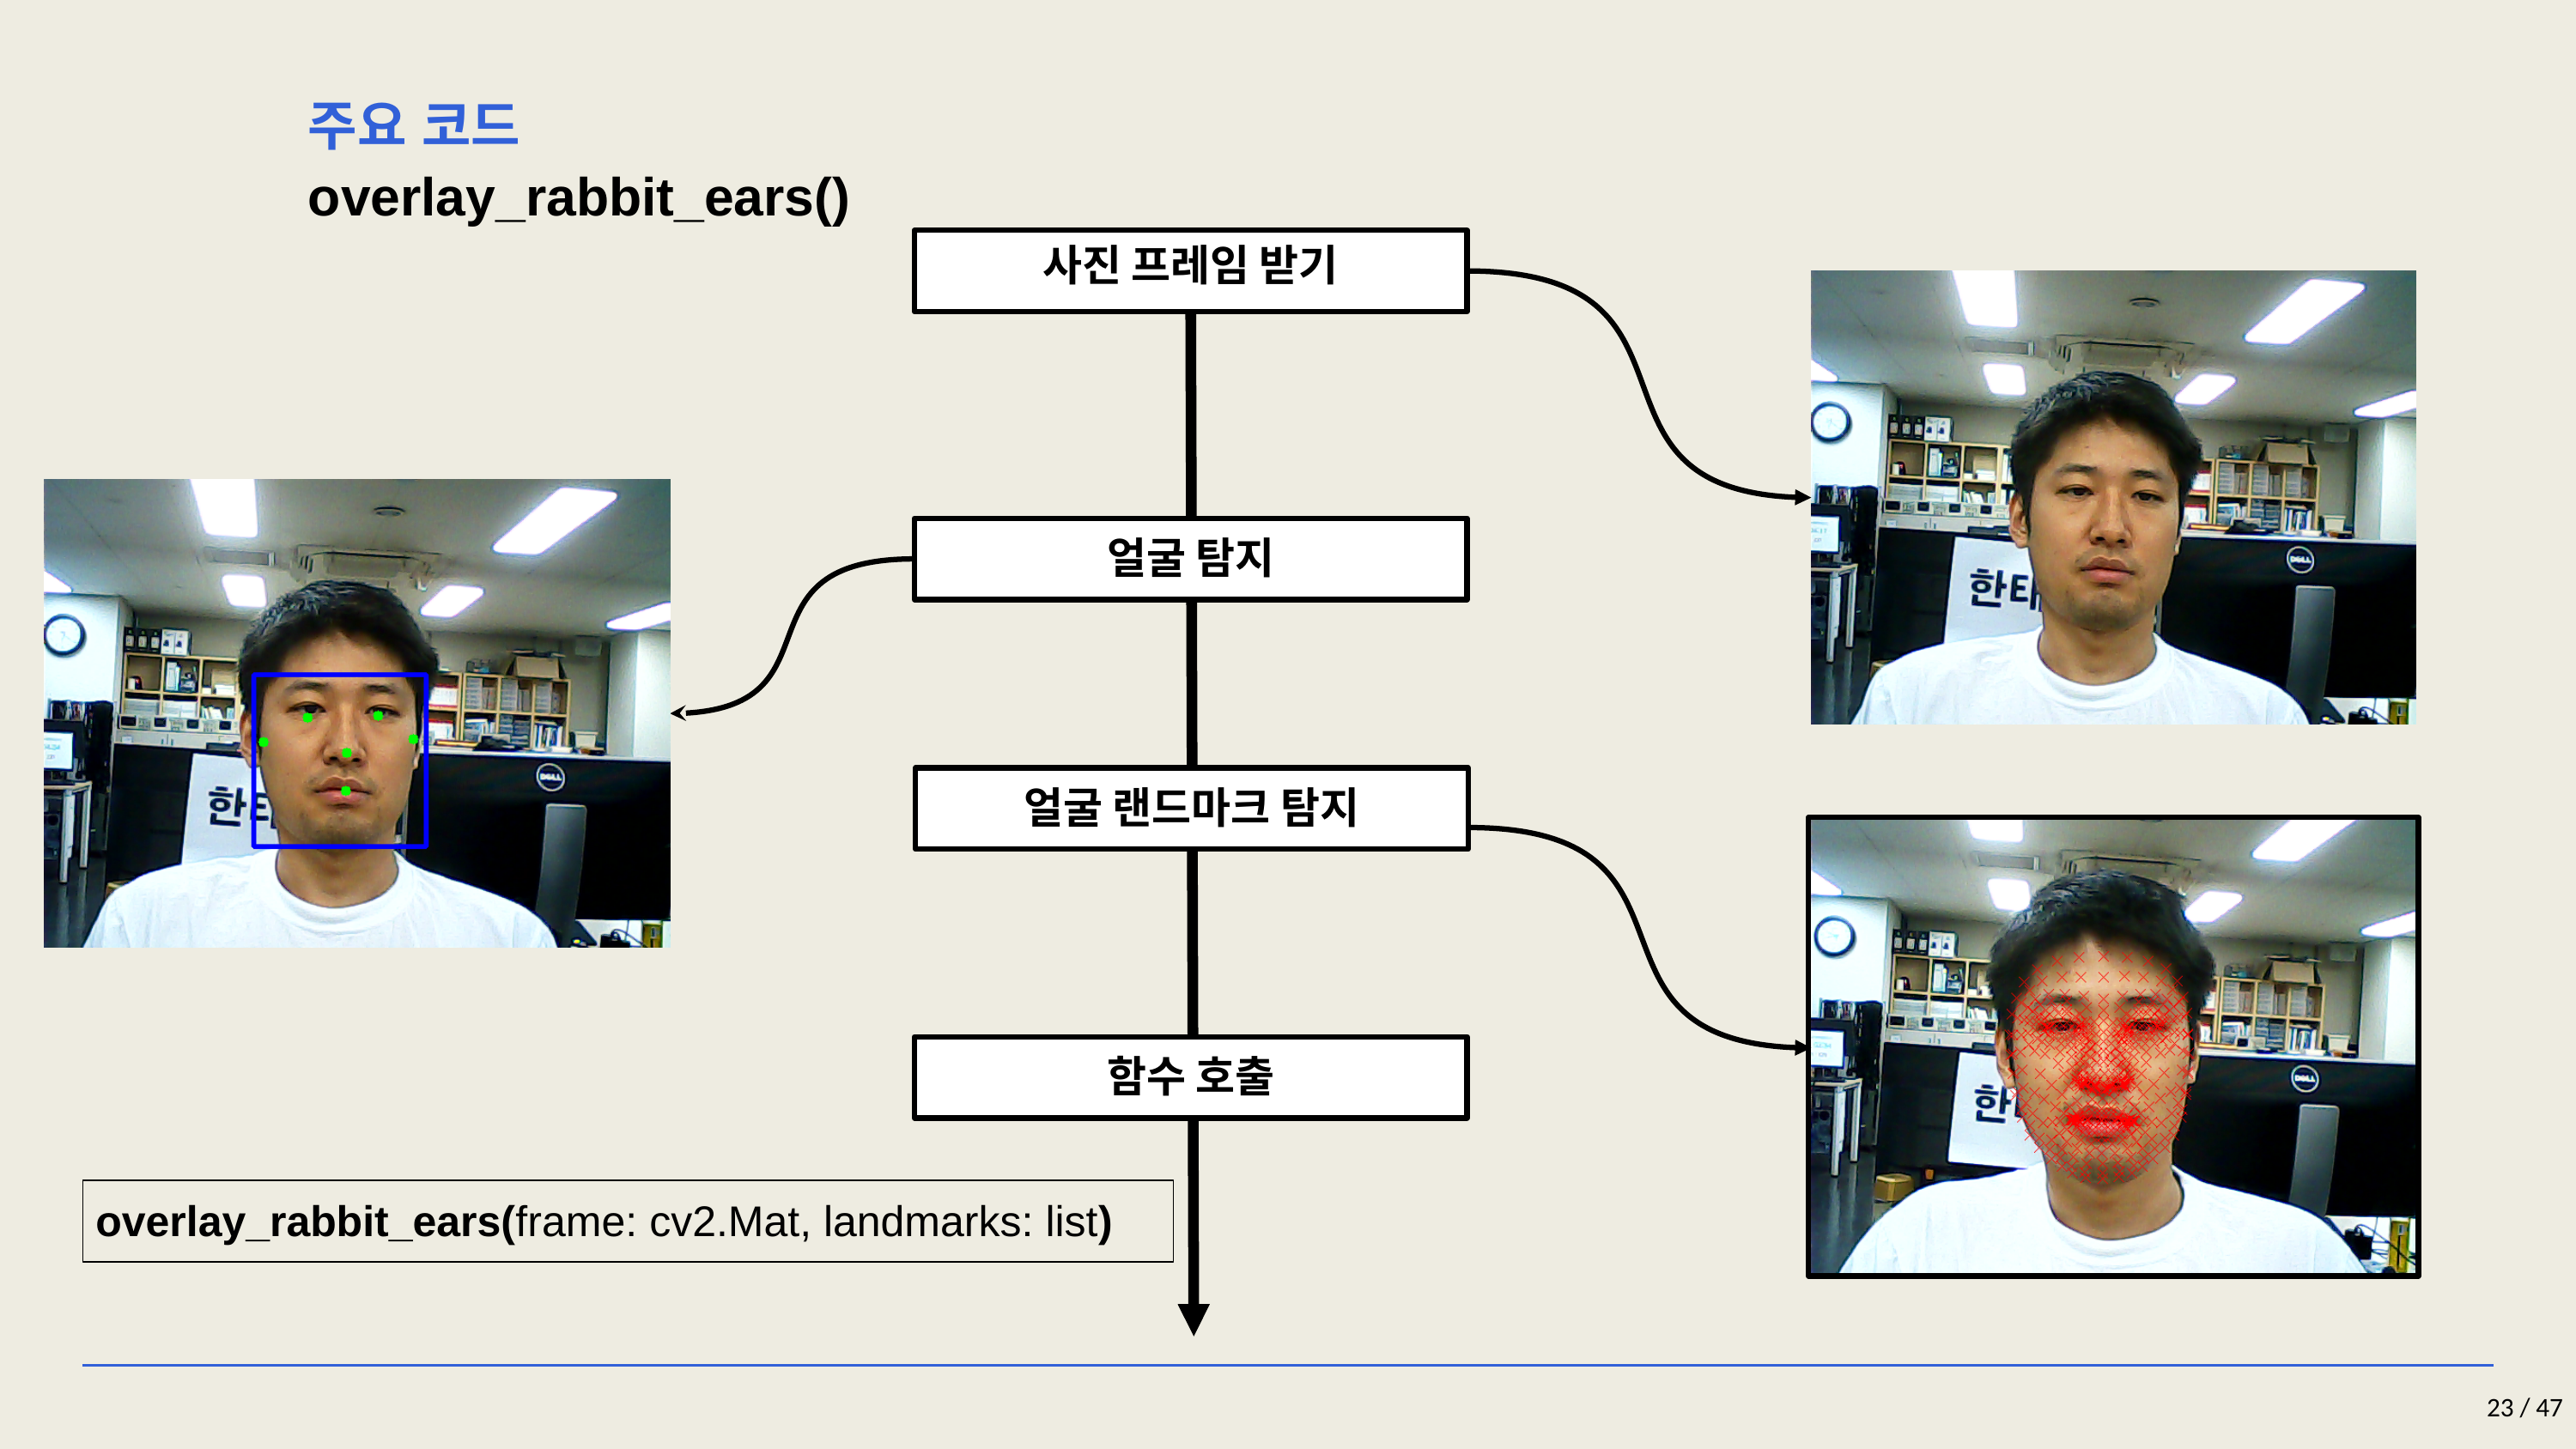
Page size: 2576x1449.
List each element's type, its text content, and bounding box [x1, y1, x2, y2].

picture [1811, 270, 2416, 724]
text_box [1467, 270, 1812, 498]
text_box 함수 호출 [1198, 1036, 1467, 1119]
text_box 23 / 47 [2433, 1377, 2576, 1449]
text_box overlay_rabbit_ears(frame: cv2.Mat, landmarks: list) [82, 1180, 1174, 1262]
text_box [674, 558, 915, 714]
text_box 얼굴 랜드마크 탐지 [915, 767, 1186, 850]
text_box 함수 호출 [914, 1036, 1186, 1119]
text_box 얼굴 탐지 [1198, 518, 1467, 600]
text_box 얼굴 랜드마크 탐지 [1198, 767, 1468, 850]
text_box 주요 코드 overlay_rabbit_ears() [307, 85, 861, 298]
text_box 얼굴 탐지 [914, 518, 1186, 600]
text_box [1190, 311, 1194, 1337]
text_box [1467, 827, 1812, 1048]
picture [44, 479, 671, 949]
picture [1811, 820, 2416, 1274]
text_box 사진 프레임 받기 [914, 230, 1467, 312]
